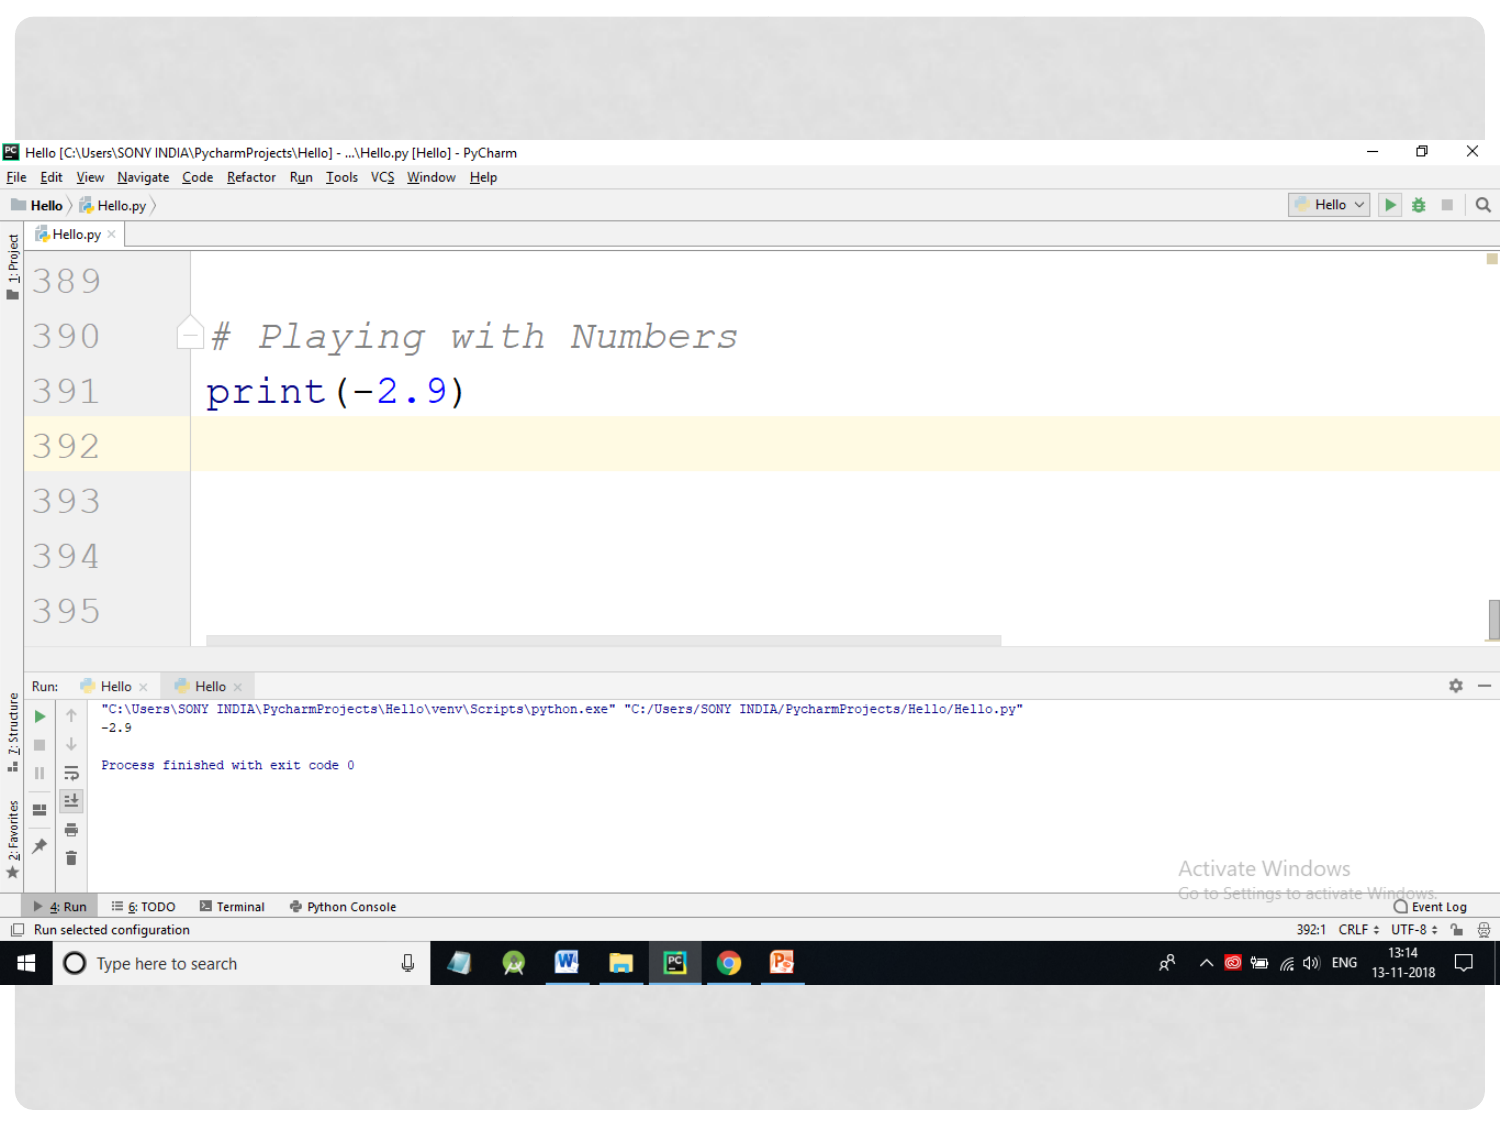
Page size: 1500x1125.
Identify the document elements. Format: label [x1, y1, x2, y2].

picture [0, 140, 1500, 985]
